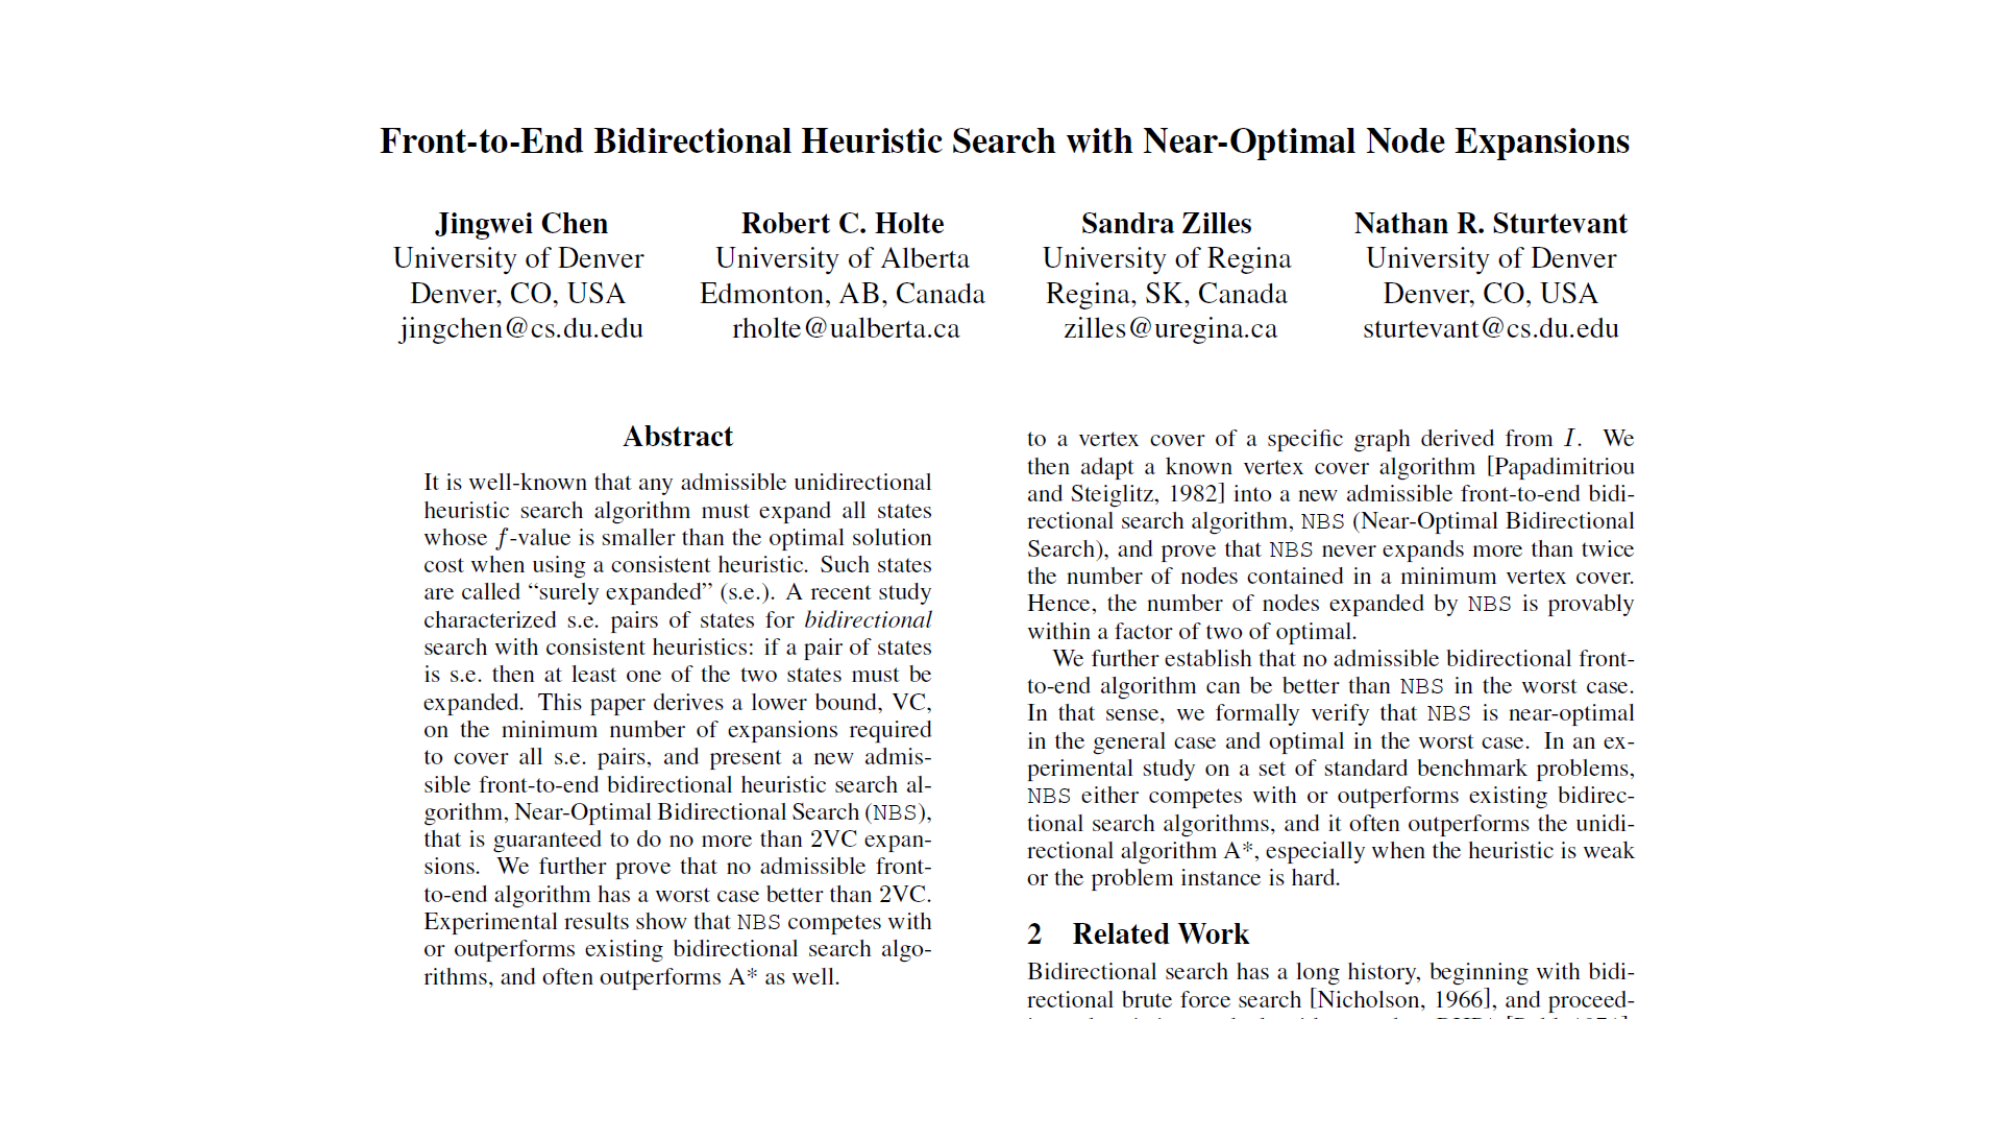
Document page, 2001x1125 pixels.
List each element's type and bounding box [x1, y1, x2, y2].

picture [338, 106, 1662, 1019]
